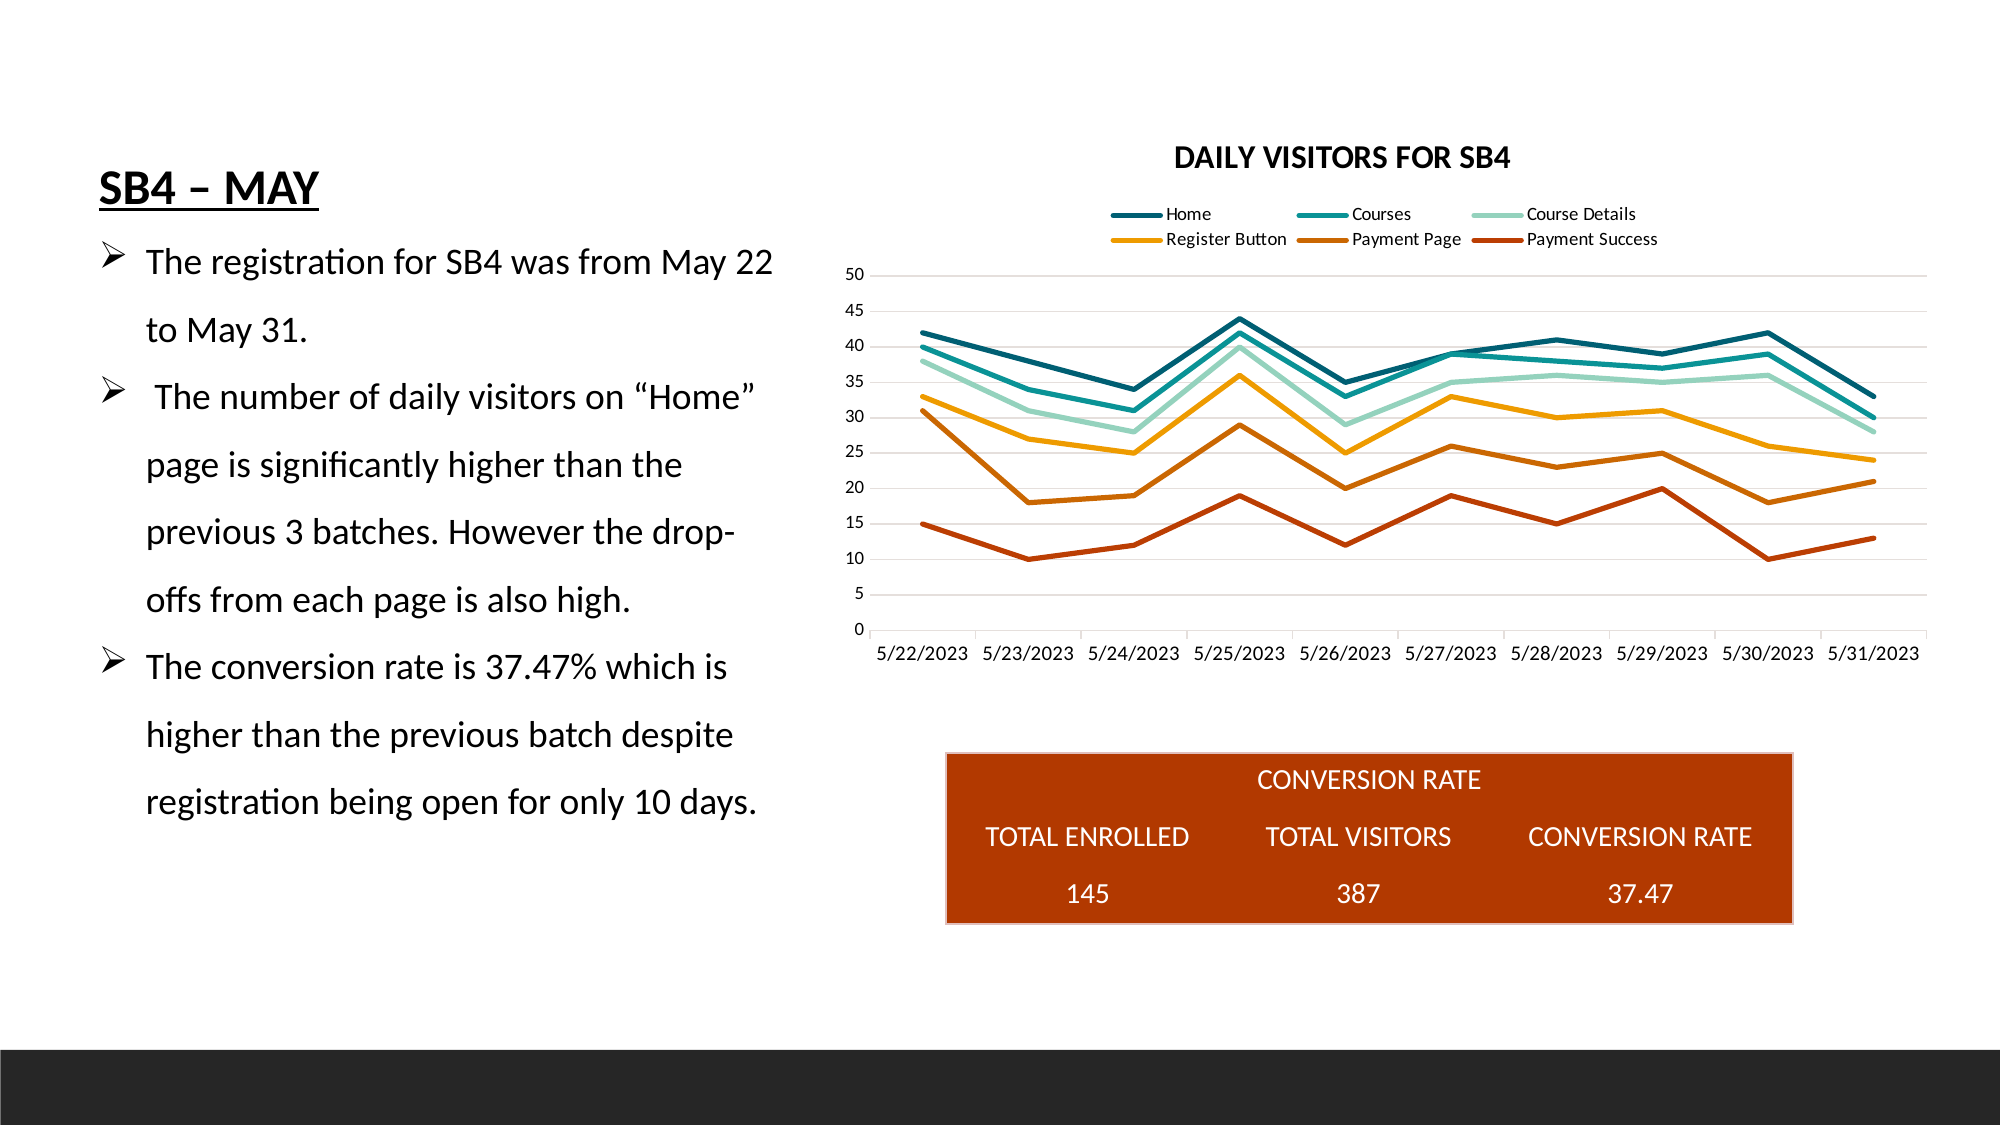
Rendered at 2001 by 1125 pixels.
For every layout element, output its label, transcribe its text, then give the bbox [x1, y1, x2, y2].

table_cell 37.47 [1488, 867, 1792, 923]
table_cell 387 [1229, 867, 1488, 923]
chart [821, 116, 1950, 678]
text_box SB4 – MAY The registration for SB4 was from May 22 to May 31. The number of daily visitors on “Home” page is significantly higher than the previous 3 batches. However the drop-offs from each page is also high. The conversion rate is 37.47% which is higher than the previous batch despite registration being open for only 10 days. [84, 117, 806, 965]
table_cell CONVERSION RATE [1488, 810, 1792, 867]
table_header CONVERSION RATE [947, 754, 1792, 810]
table_cell TOTAL ENROLLED [947, 810, 1229, 867]
table_cell 145 [947, 867, 1229, 923]
table_cell TOTAL VISITORS [1229, 810, 1488, 867]
